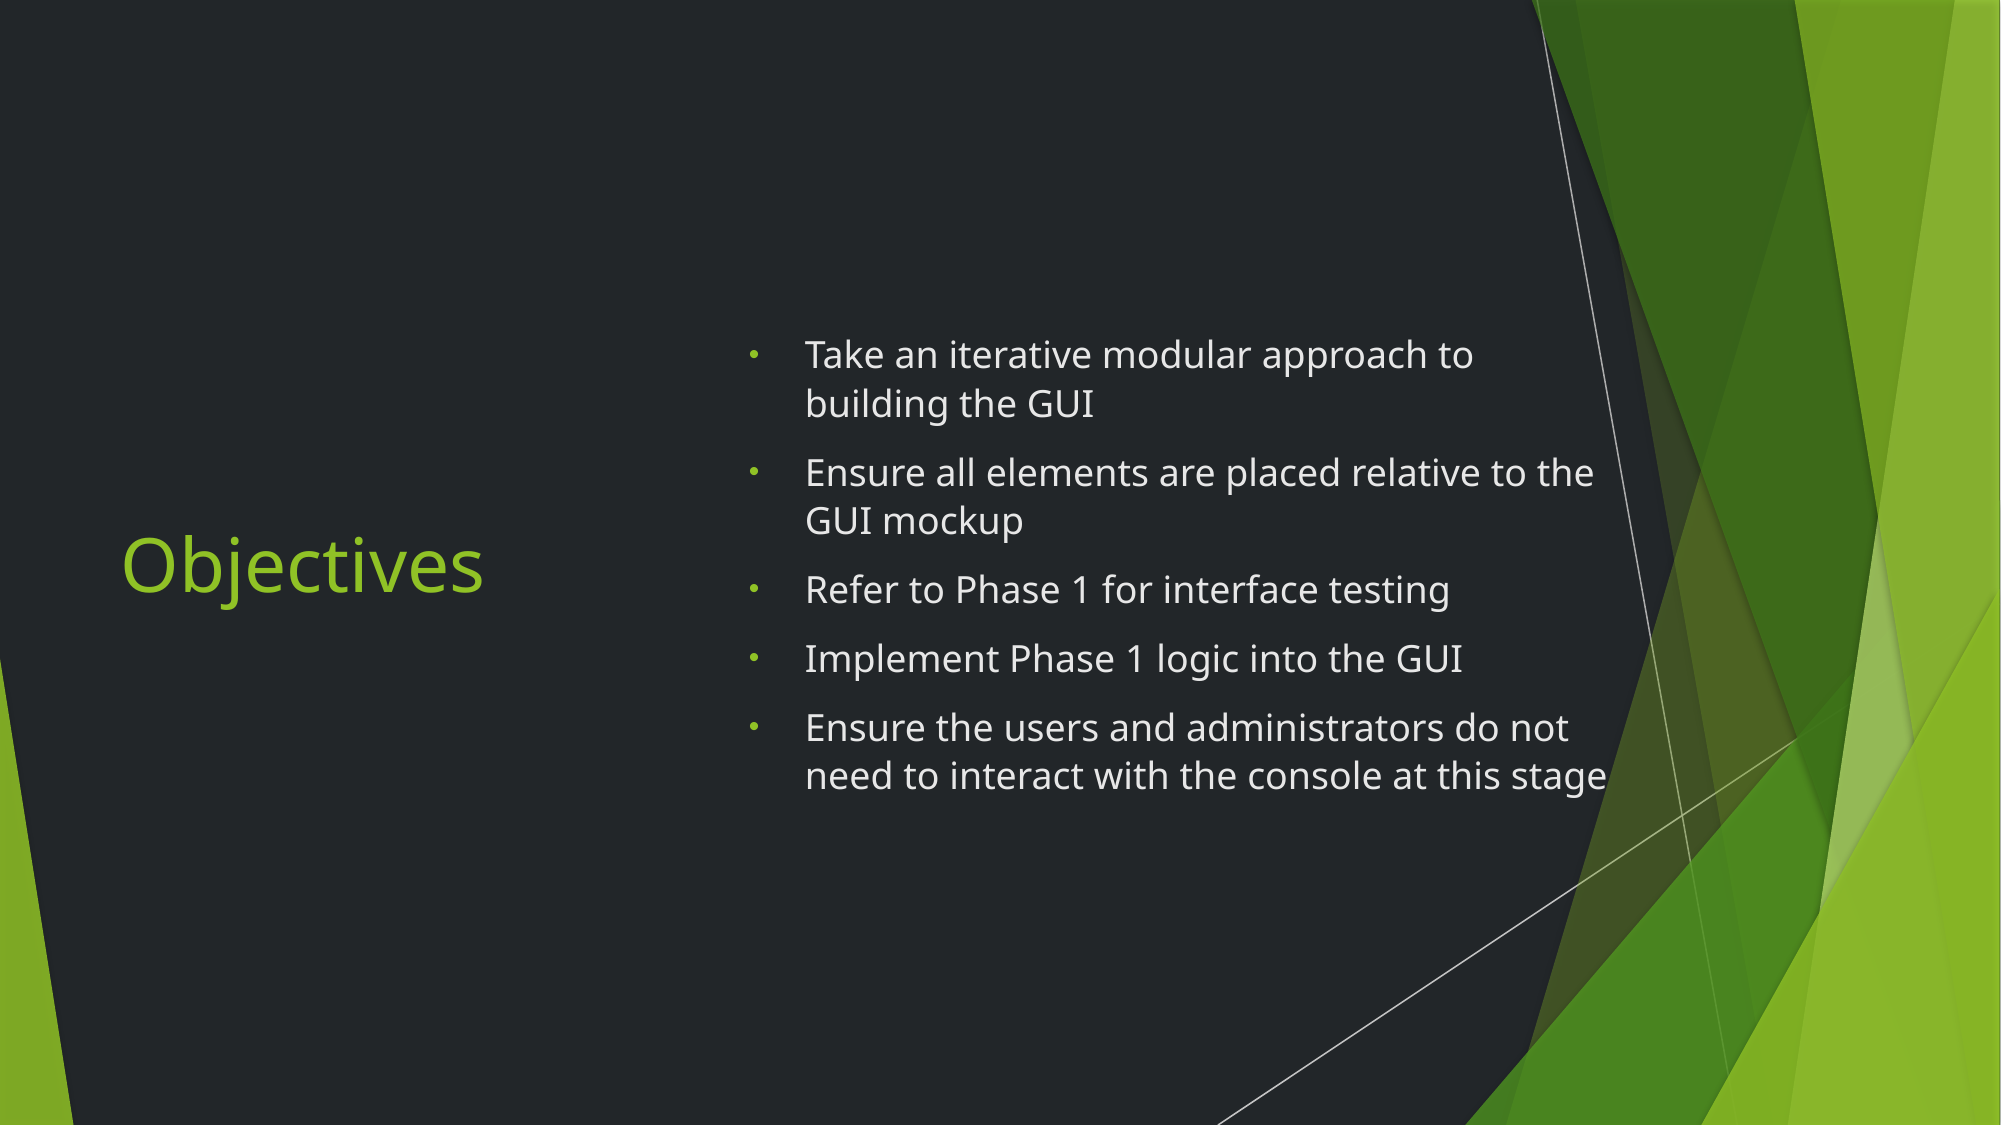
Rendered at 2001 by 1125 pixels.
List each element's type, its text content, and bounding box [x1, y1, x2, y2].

title Objectives [105, 133, 658, 991]
list Take an iterative modular approach to building the GUI Ensure all elements are placed relative to the GUI mockup Refer to Phase 1 for interface testing Implement Phase 1 logic into the GUI Ensure the users and administrators do not need to interact with the console at this stage [733, 133, 1637, 991]
